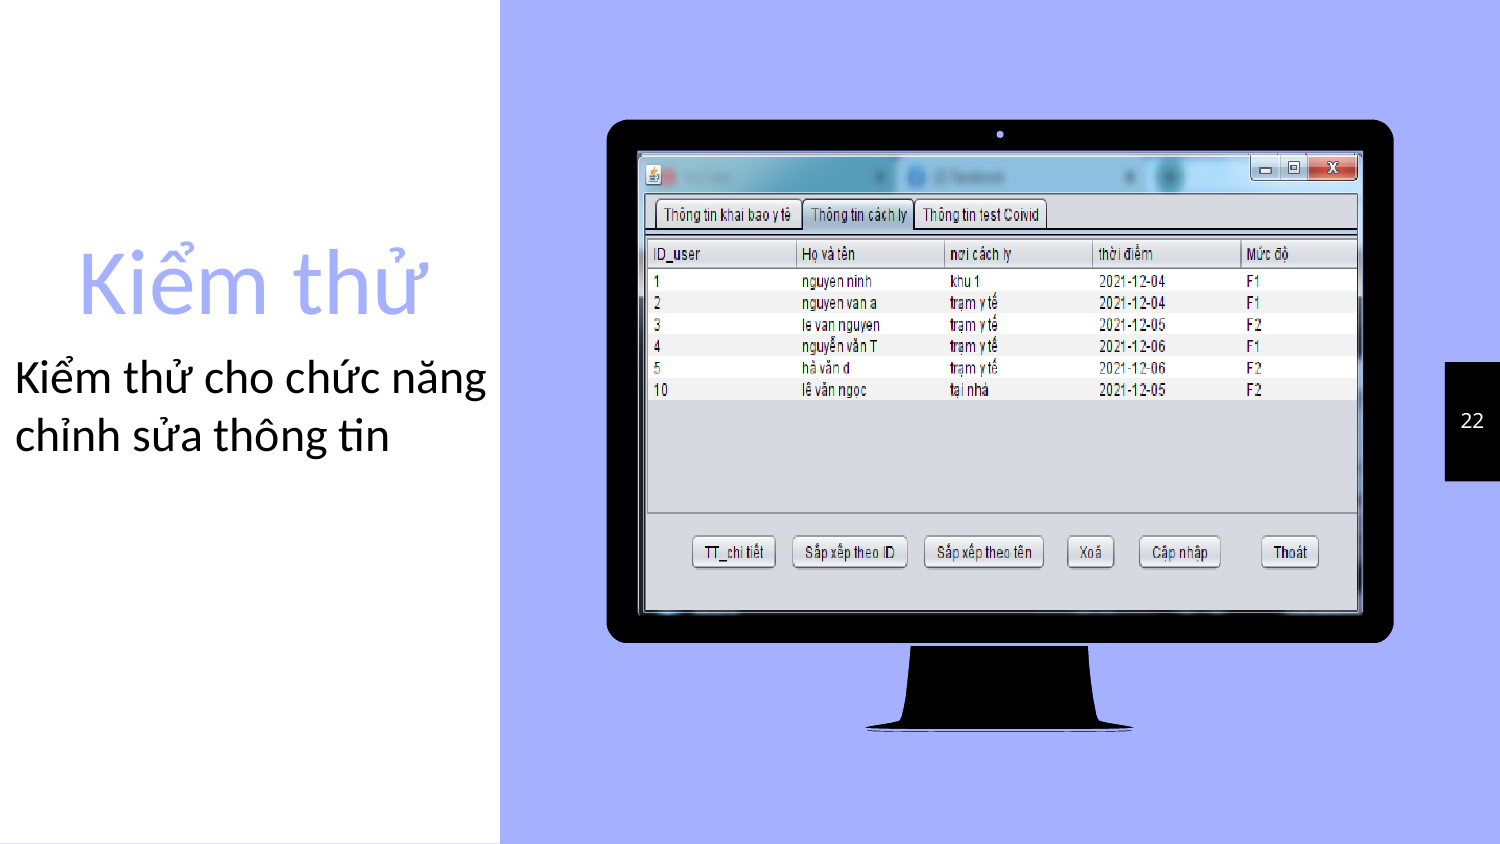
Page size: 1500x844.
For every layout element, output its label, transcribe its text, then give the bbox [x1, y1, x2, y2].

text_box [864, 645, 1135, 733]
list Kiểm thử Kiểm thử cho chức năng chỉnh sửa thông tin [0, 205, 509, 638]
slide_number 22 [1444, 362, 1500, 482]
picture [636, 150, 1363, 617]
text_box [605, 118, 1395, 644]
